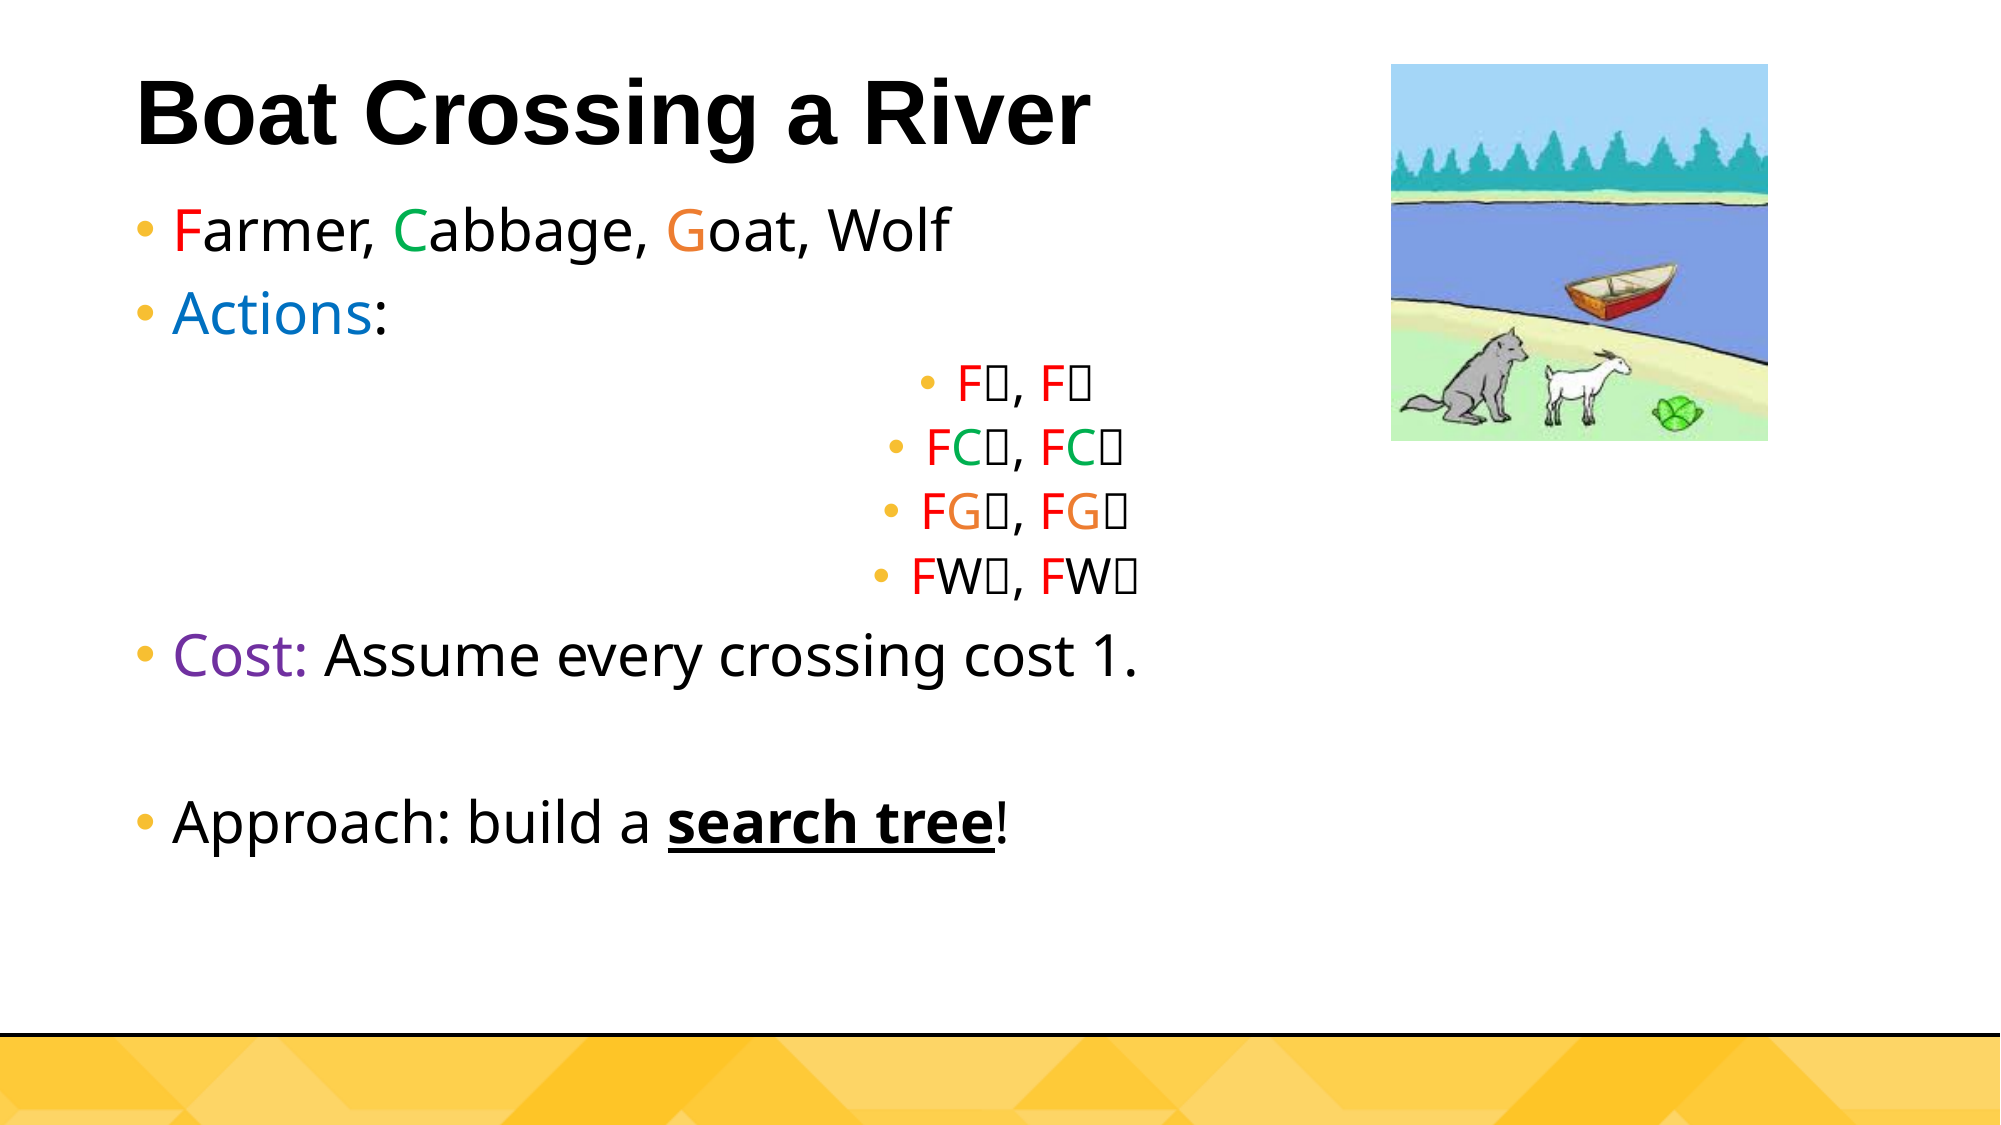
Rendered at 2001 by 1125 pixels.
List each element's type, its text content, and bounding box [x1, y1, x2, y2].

picture [1391, 64, 1768, 441]
title Boat Crossing a River [120, 58, 1846, 194]
list Farmer, Cabbage, Goat, Wolf Actions: F, F FC, FC FG, FG FW, FW Cost: Assume every crossing cost 1. Approach: build a search tree! [120, 193, 1819, 980]
